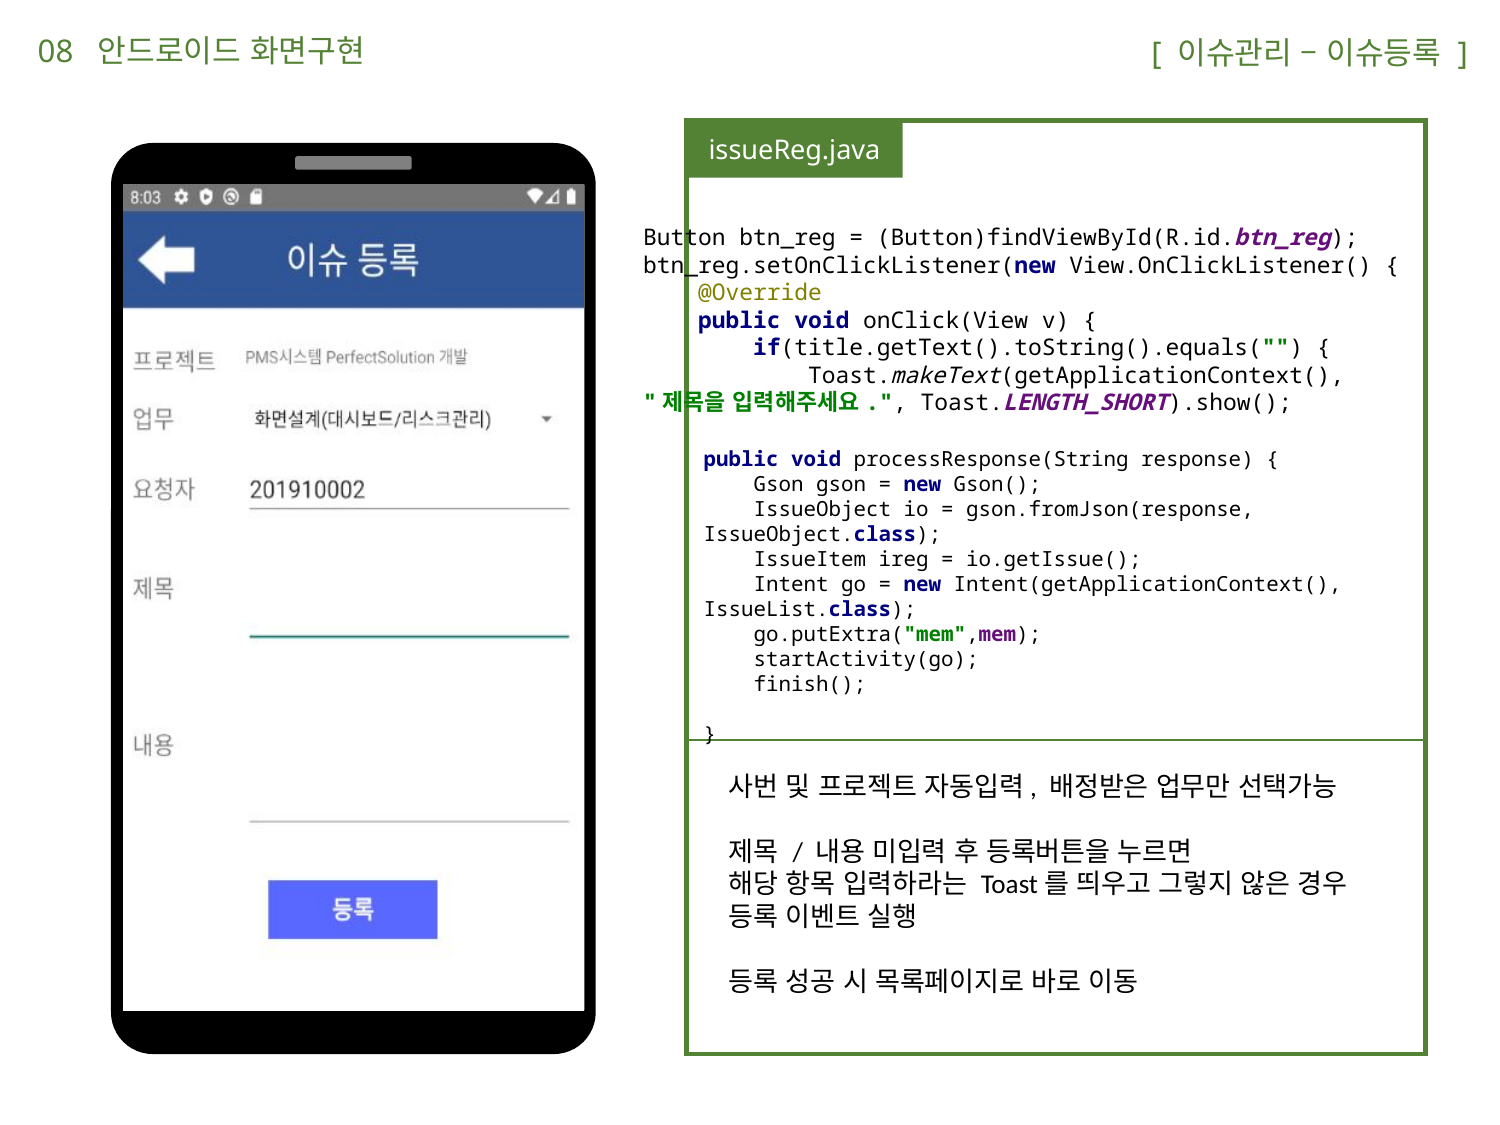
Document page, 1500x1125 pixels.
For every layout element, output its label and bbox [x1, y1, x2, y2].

text_box [110, 142, 596, 1055]
text_box [22, 24, 464, 77]
picture [123, 184, 584, 1011]
text_box [628, 120, 1438, 1055]
text_box [761, 25, 1483, 78]
